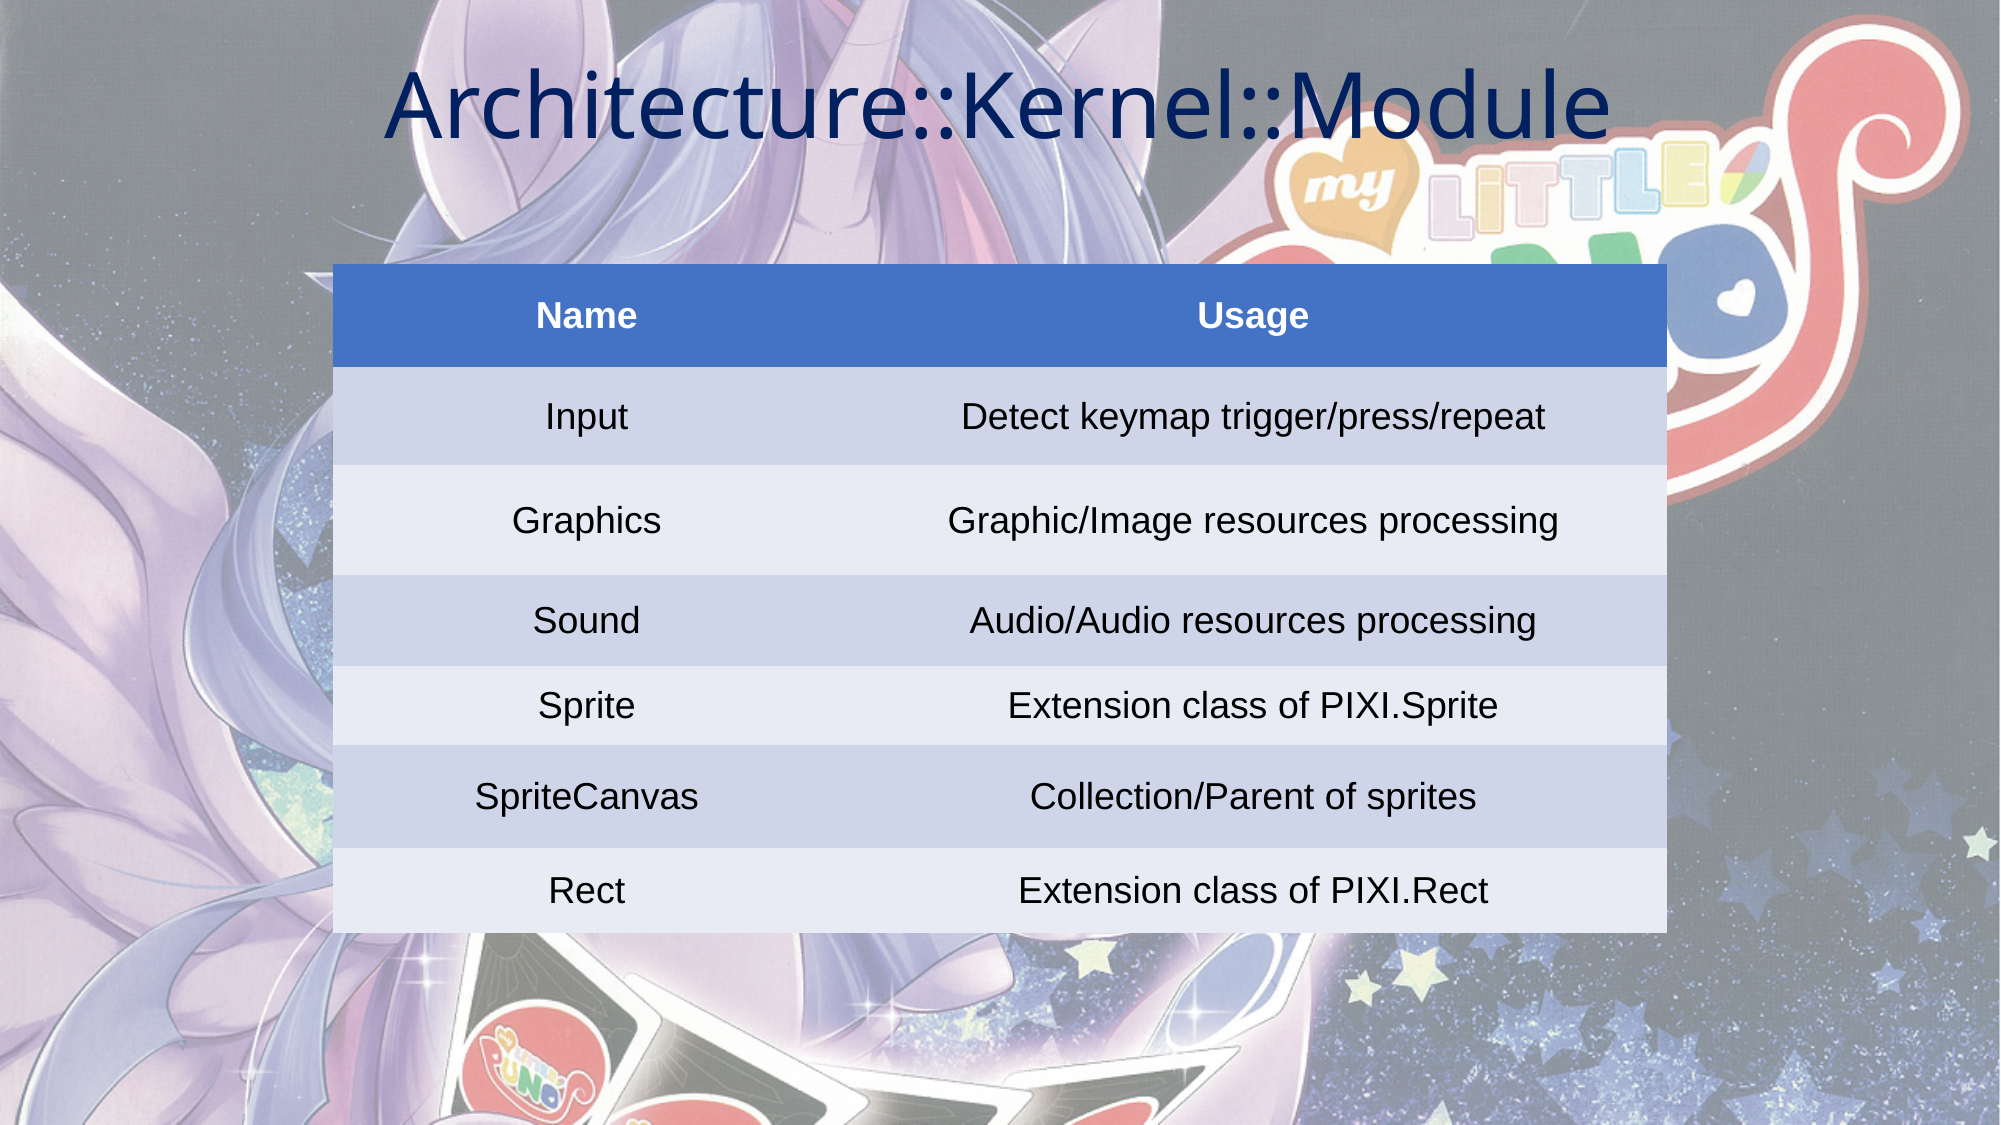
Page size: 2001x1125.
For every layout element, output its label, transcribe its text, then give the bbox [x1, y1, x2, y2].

table_cell Detect keymap trigger/press/repeat [840, 367, 1667, 465]
table_header Name [333, 264, 840, 367]
table_cell Sound [333, 575, 840, 666]
table_cell Graphic/Image resources processing [840, 465, 1667, 575]
table_header Usage [840, 264, 1667, 367]
table_cell Extension class of PIXI.Sprite [840, 666, 1667, 745]
table_cell Collection/Parent of sprites [840, 745, 1667, 848]
table_cell Sprite [333, 666, 840, 745]
table_cell Graphics [333, 465, 840, 575]
table_cell Audio/Audio resources processing [840, 575, 1667, 666]
table_cell Input [333, 367, 840, 465]
table_cell Rect [333, 848, 840, 933]
title Architecture::Kernel::Module [137, 0, 1863, 218]
picture [0, 0, 2001, 1125]
table_cell SpriteCanvas [333, 745, 840, 848]
table_cell Extension class of PIXI.Rect [840, 848, 1667, 933]
